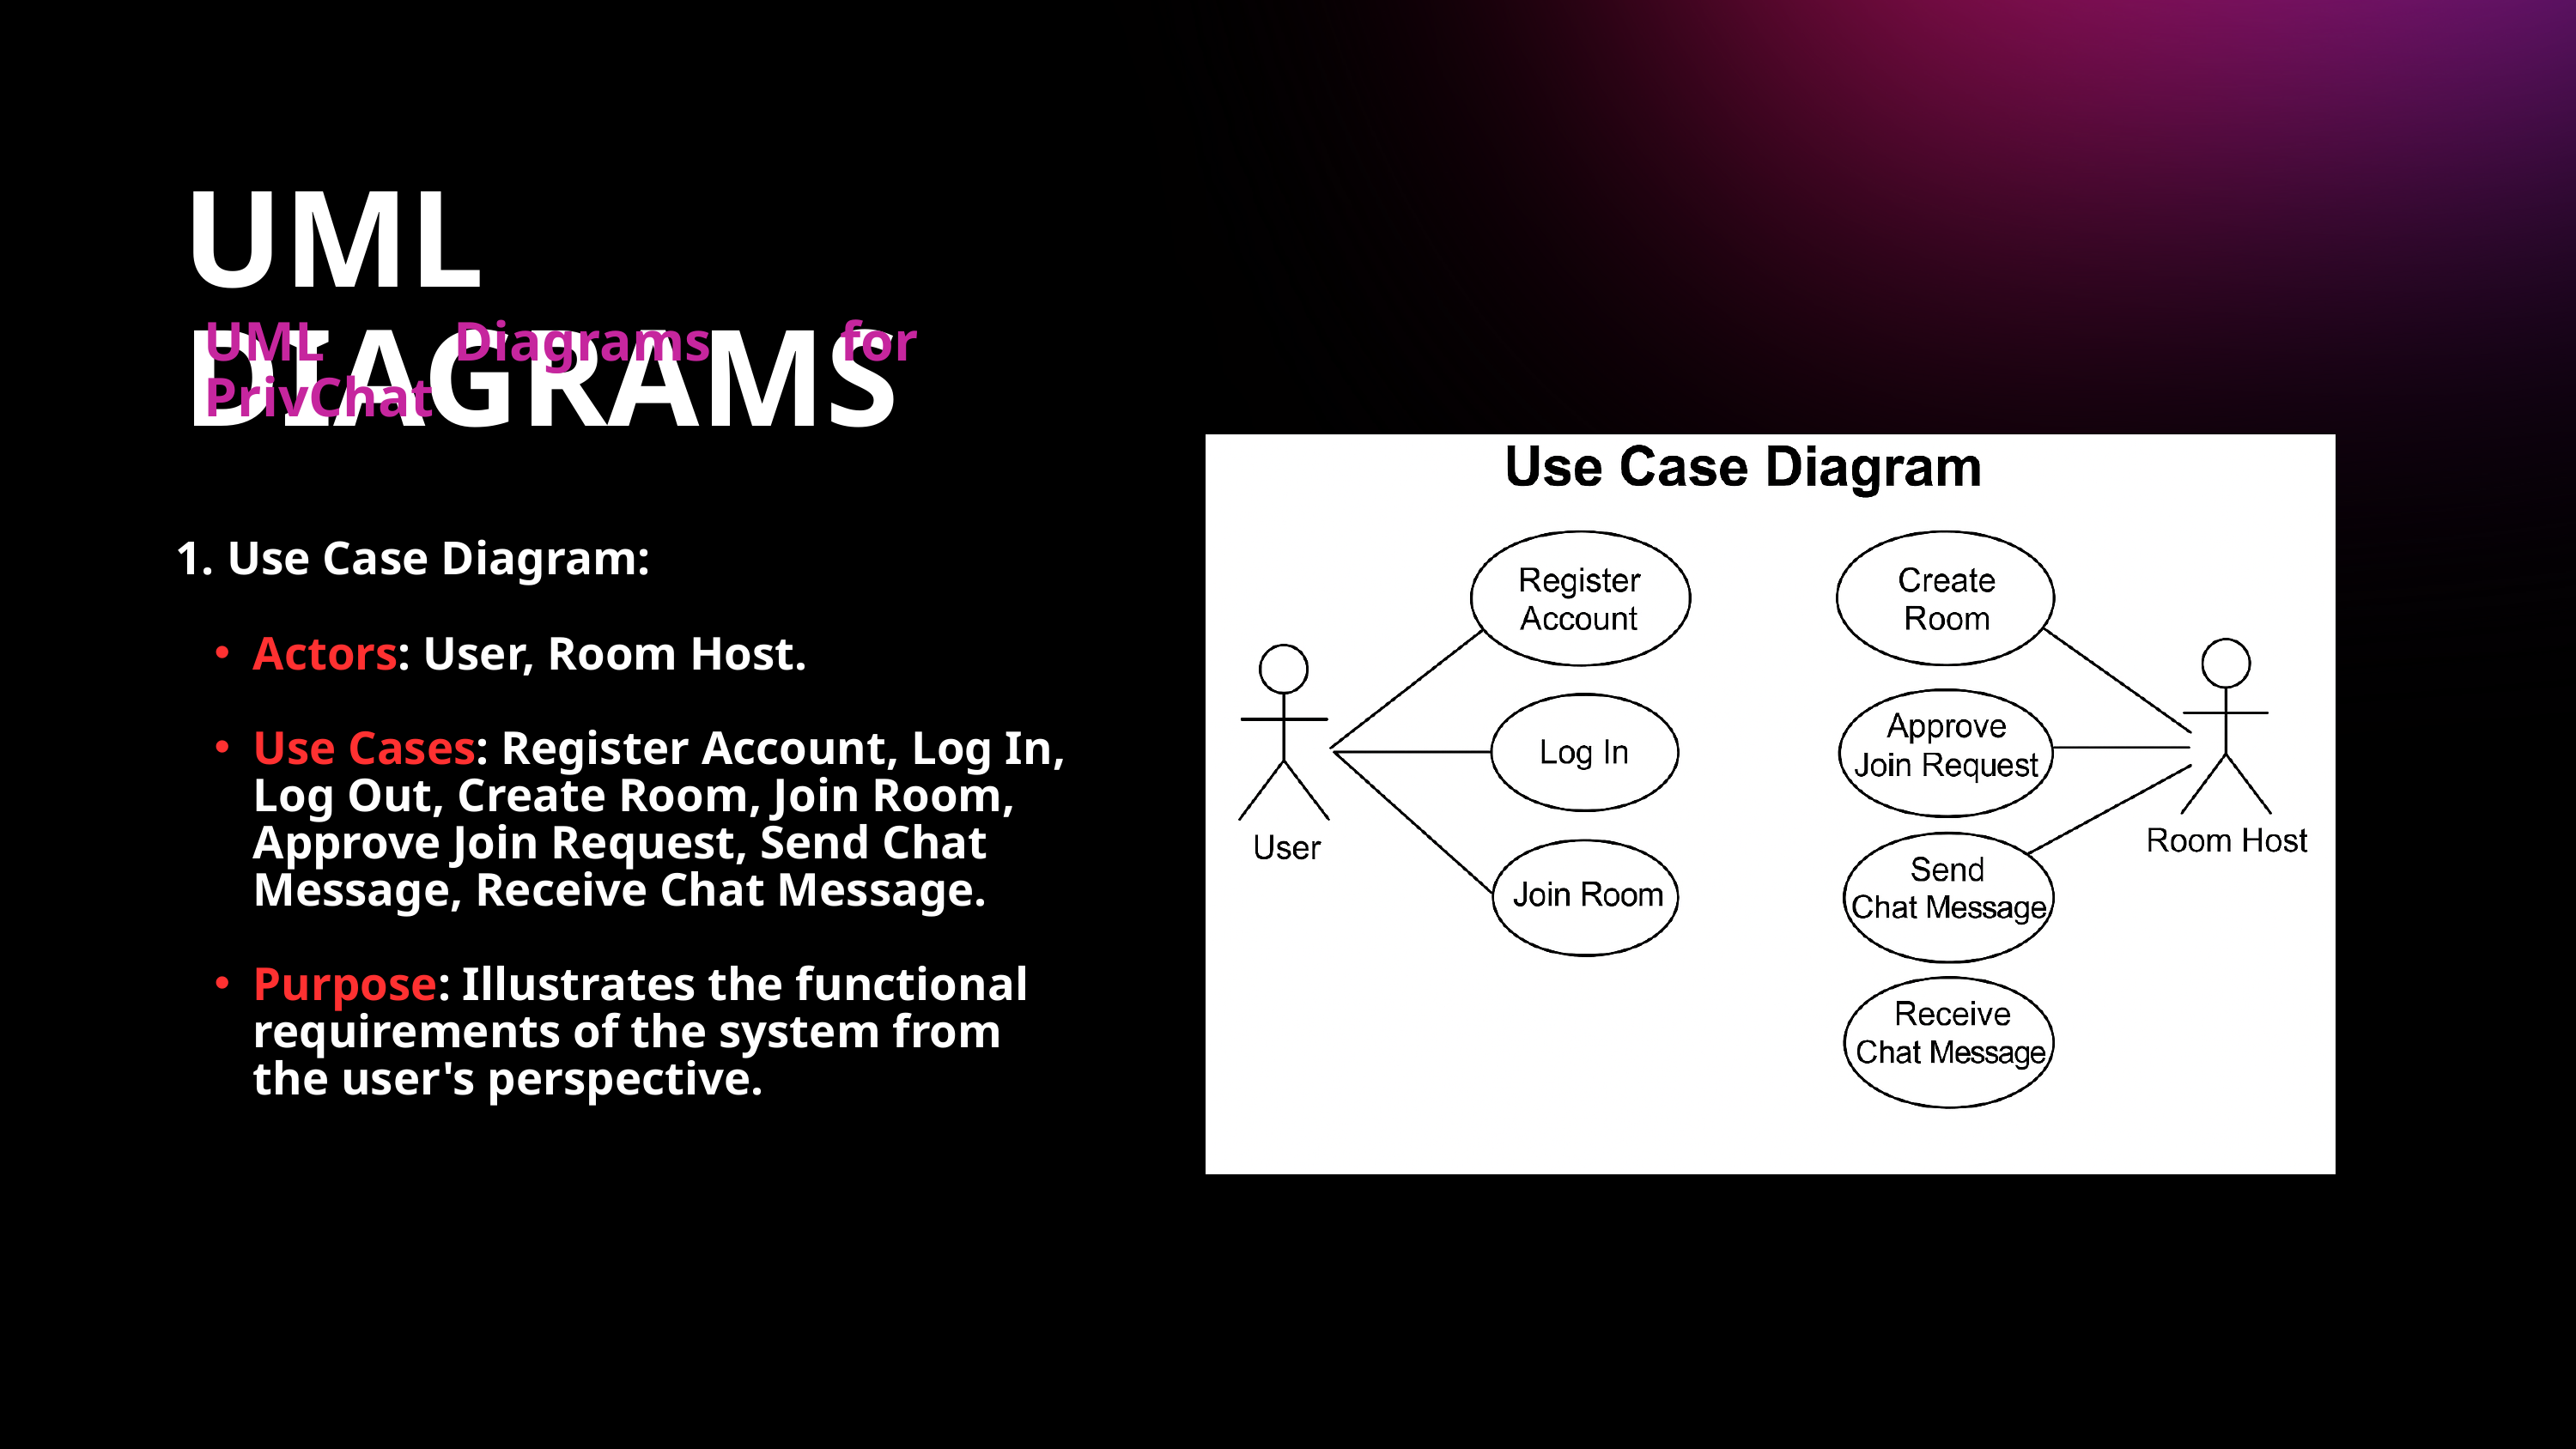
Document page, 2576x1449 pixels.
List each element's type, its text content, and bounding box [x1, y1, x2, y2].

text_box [1205, 434, 2336, 1174]
text_box 1. Use Case Diagram: Actors: User, Room Host. Use Cases: Register Account, Log In, Log Out, Create Room, Join Room, Approve Join Request, Send Chat Message, Receive Chat Message. Purpose: Illustrates the functional requirements of the system from the user's perspective. [175, 537, 1085, 1104]
text_box [1034, 0, 2576, 787]
text_box UML Diagrams for PrivChat [204, 315, 920, 427]
text_box UML DIAGRAMS [182, 174, 1224, 453]
